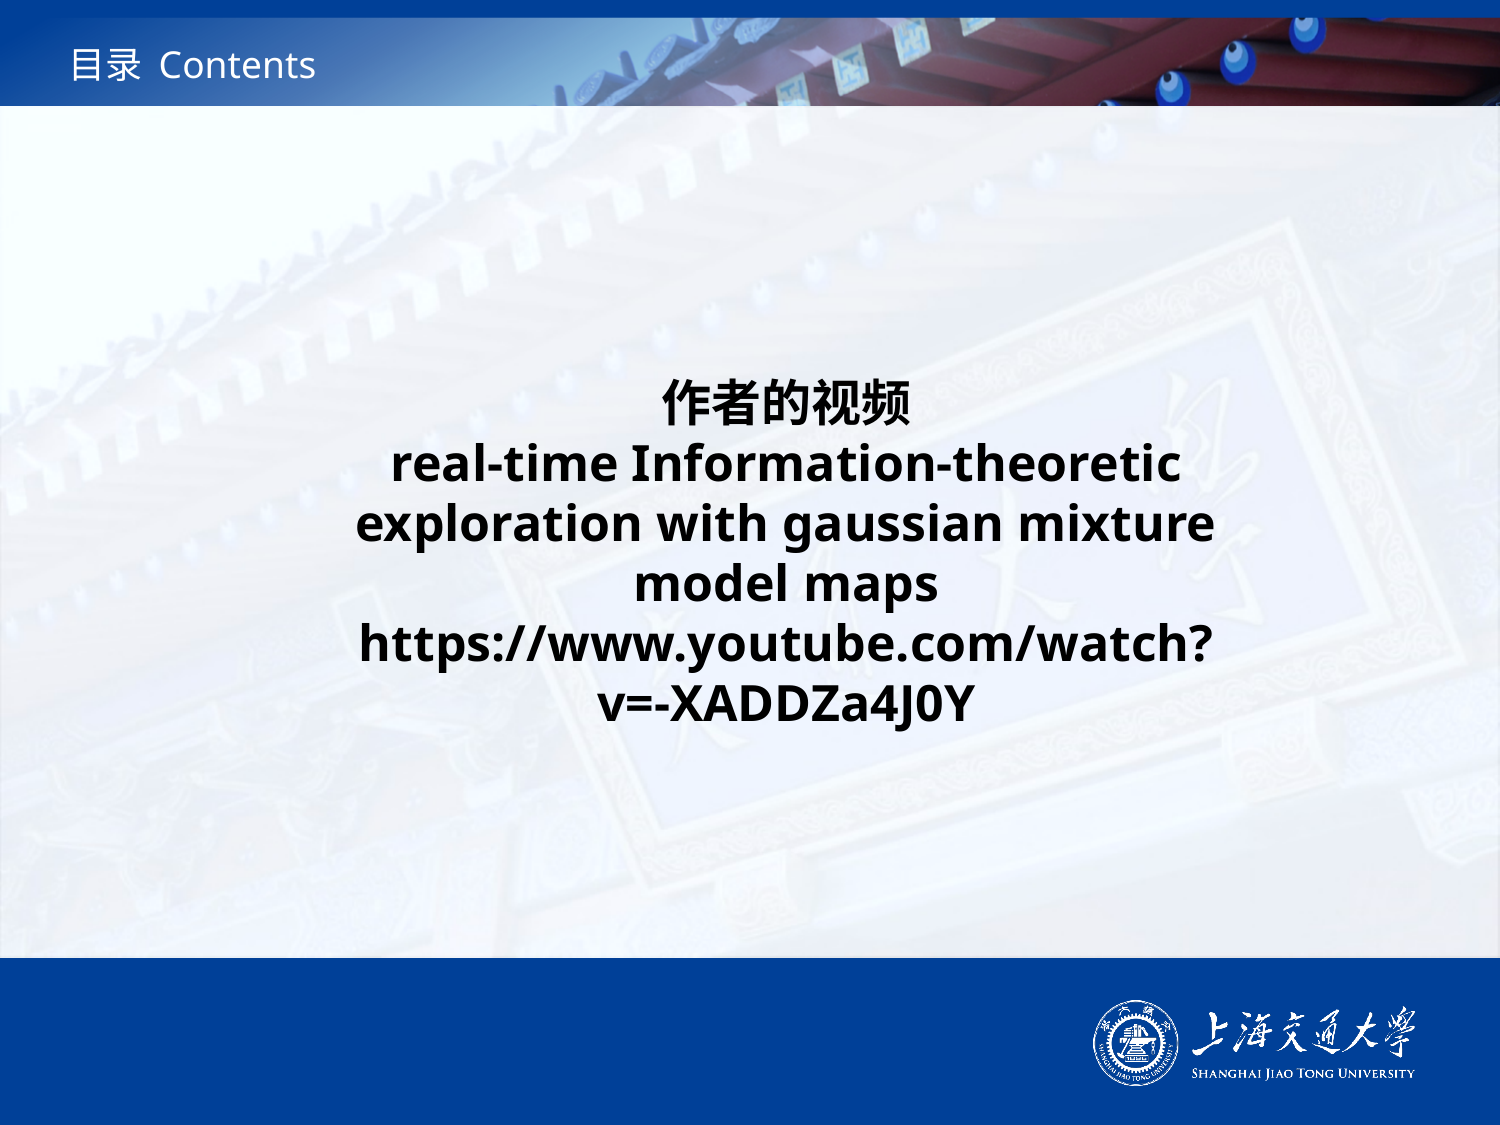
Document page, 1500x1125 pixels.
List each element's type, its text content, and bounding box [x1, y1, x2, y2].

picture [1093, 1000, 1415, 1086]
picture [0, 18, 1500, 958]
text_box 作者的视频 real-time Information-theoretic exploration with gaussian mixture model maps https://www.youtube.com/watch?v=-XADDZa4J0Y [312, 363, 1261, 739]
title 目录 Contents [53, 38, 1116, 94]
